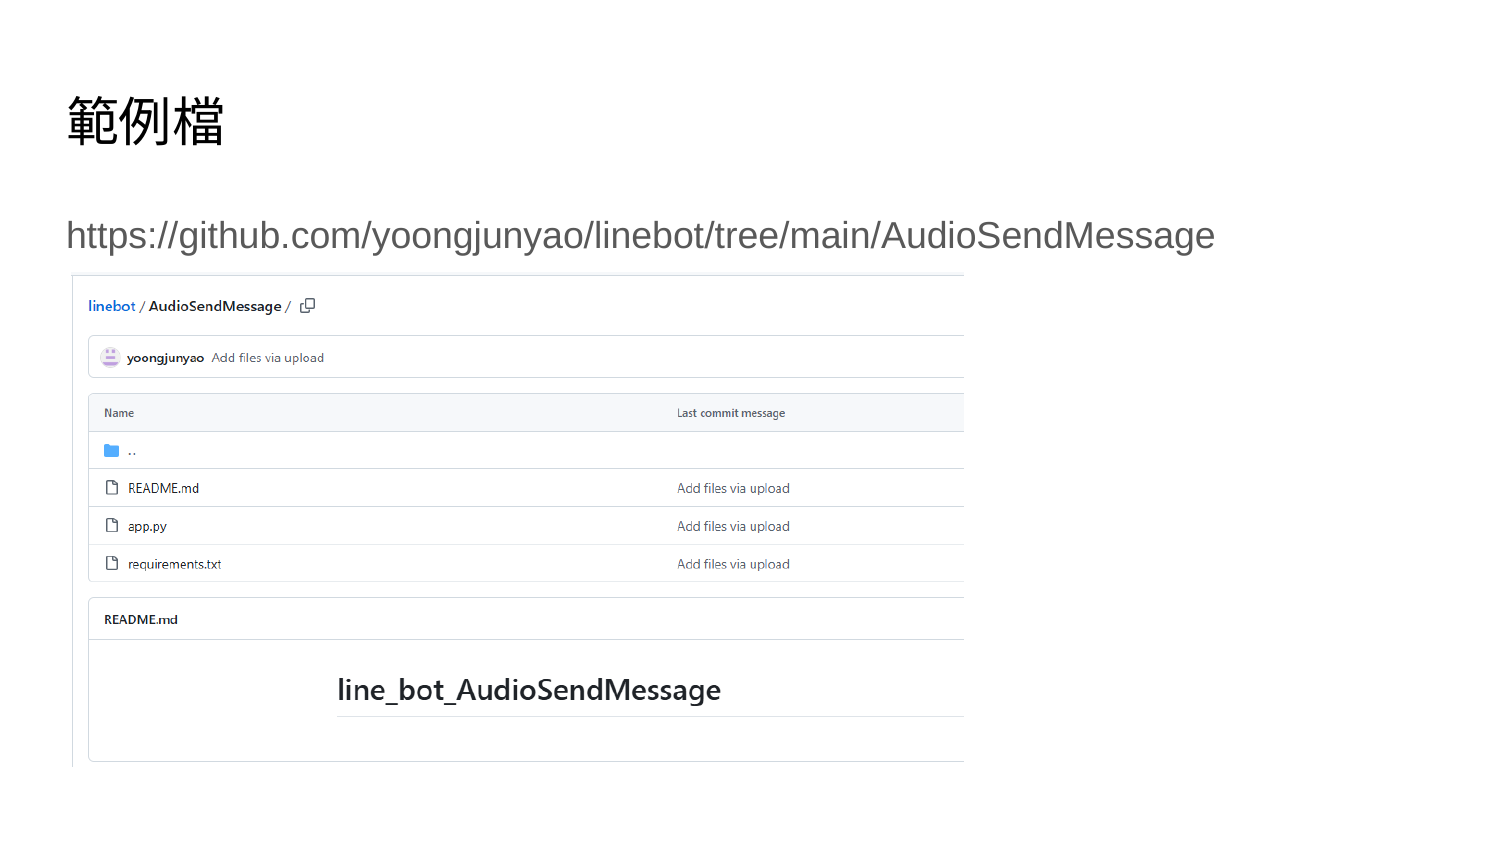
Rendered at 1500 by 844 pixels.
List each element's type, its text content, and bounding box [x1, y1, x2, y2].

picture [71, 271, 964, 767]
title 範例檔 [51, 72, 1449, 167]
list https://github.com/yoongjunyao/linebot/tree/main/AudioSendMessage [51, 189, 1449, 750]
